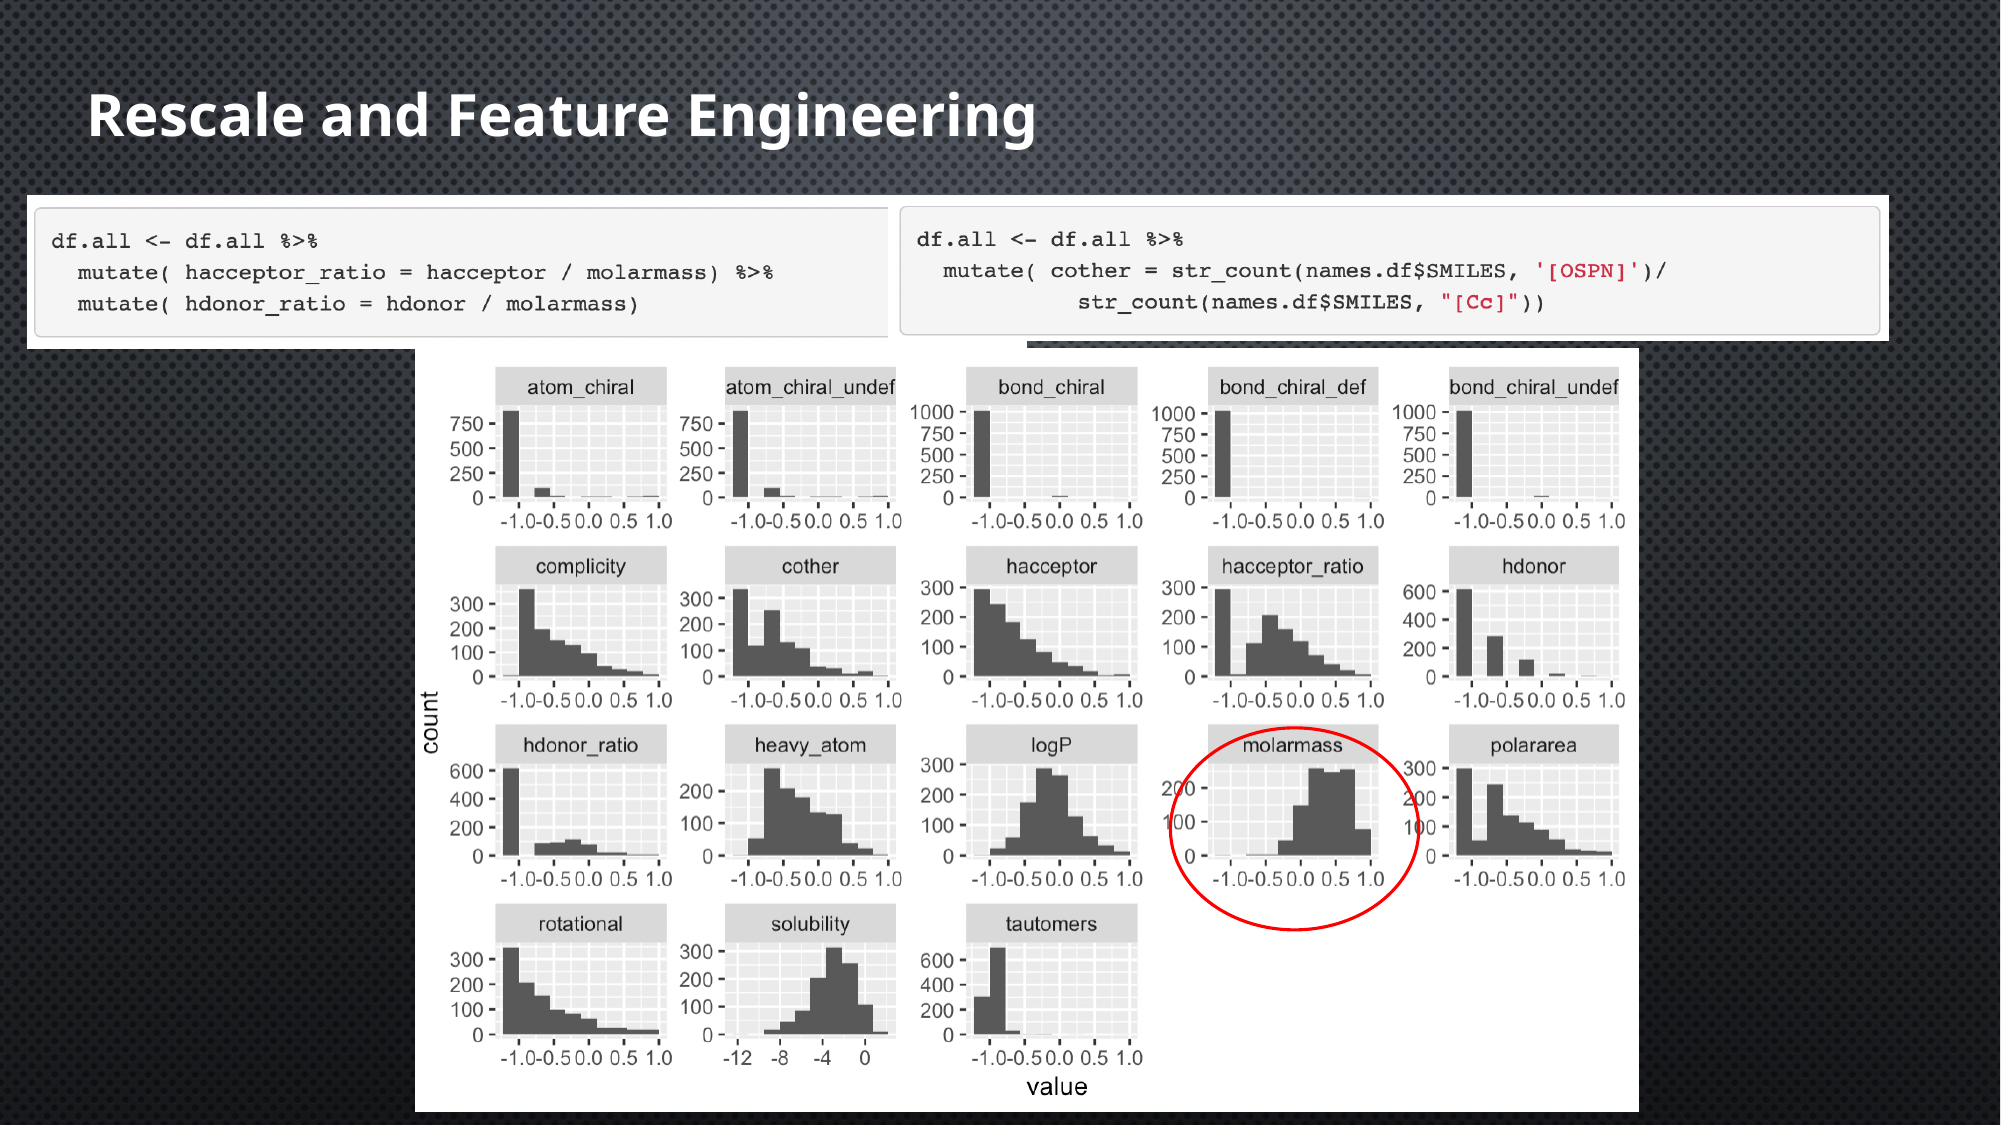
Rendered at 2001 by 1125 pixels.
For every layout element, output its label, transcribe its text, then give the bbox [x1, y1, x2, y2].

picture [26, 194, 1889, 1112]
text_box Rescale and Feature Engineering [71, 70, 1074, 156]
